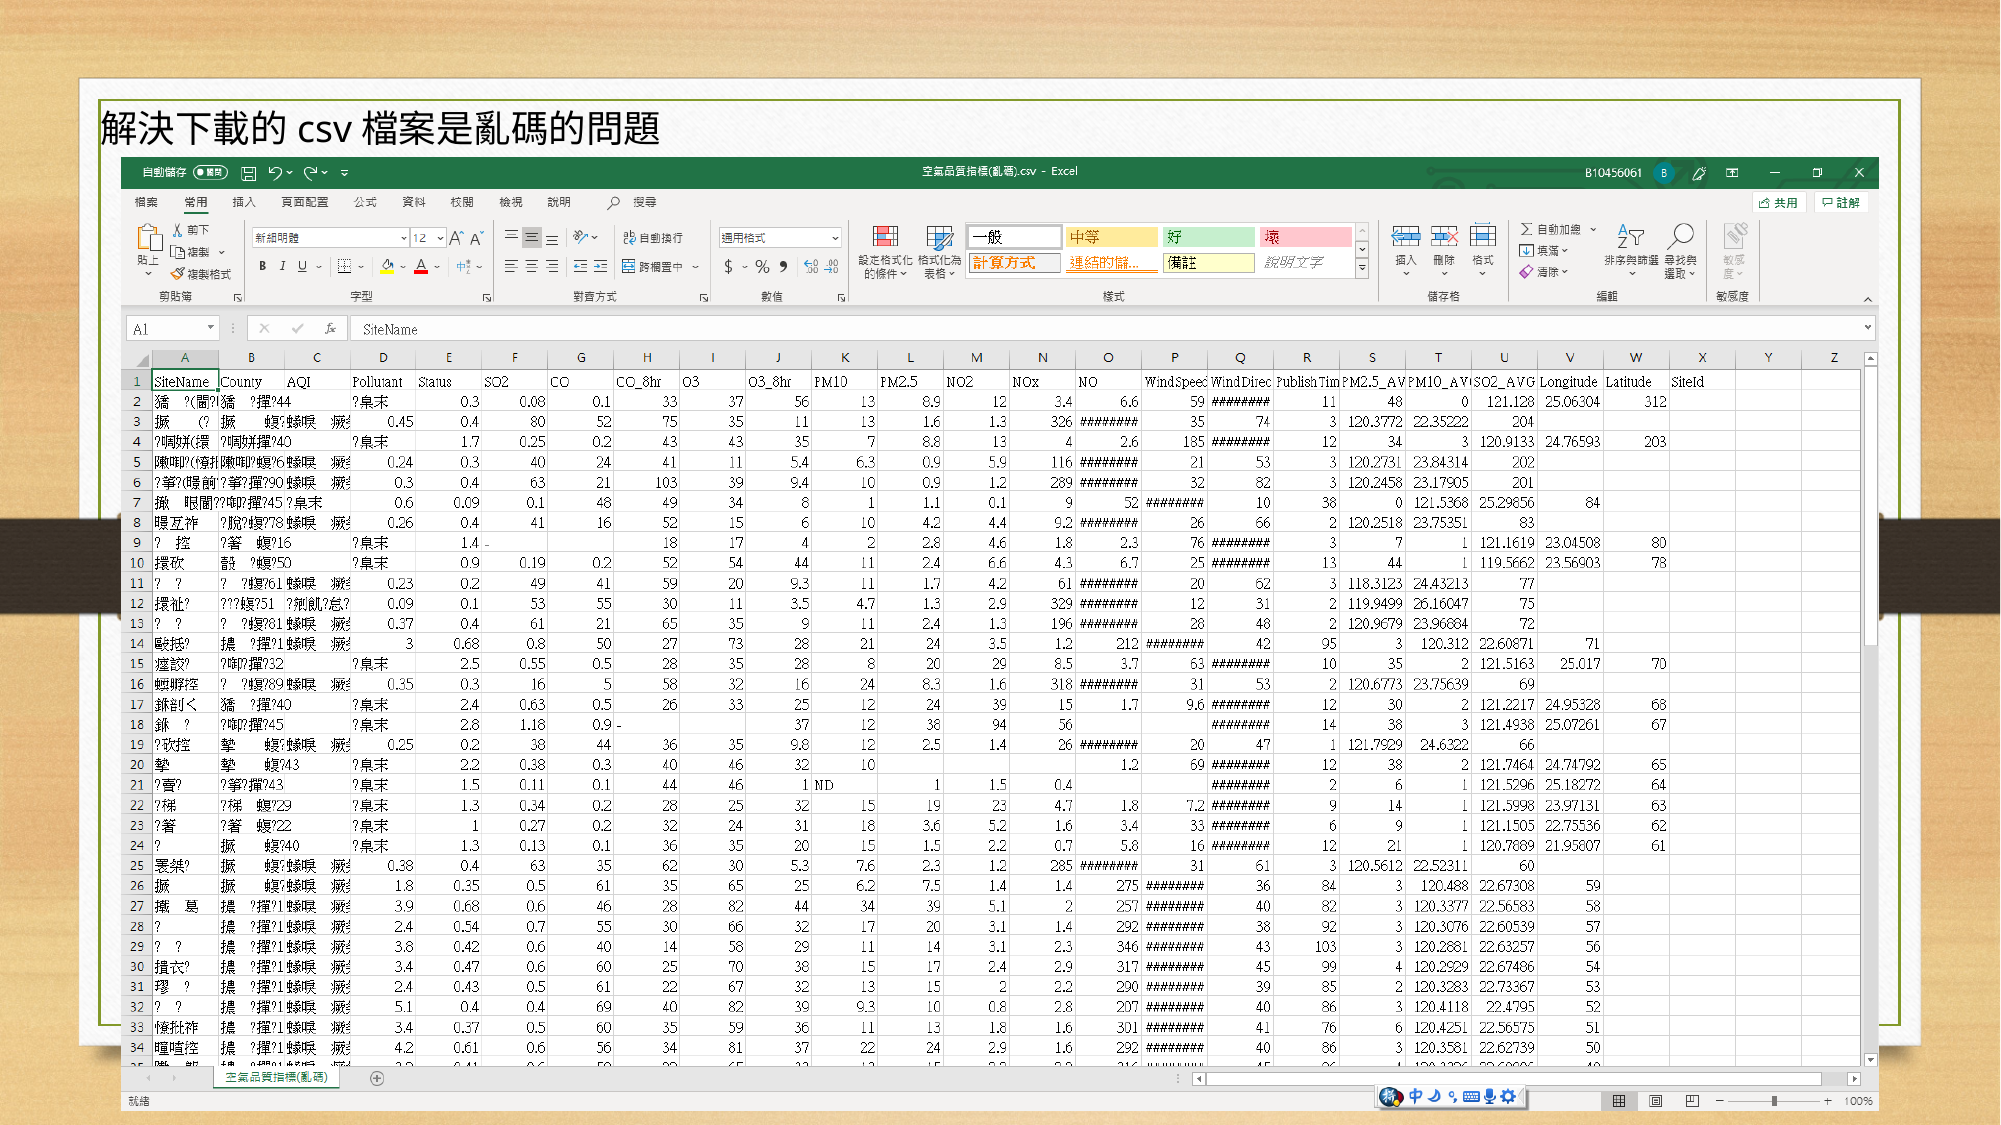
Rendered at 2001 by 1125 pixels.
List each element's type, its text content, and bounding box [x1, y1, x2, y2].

text_box 解決下載的csv檔案是亂碼的問題 [85, 97, 676, 158]
picture [0, 0, 2001, 1125]
